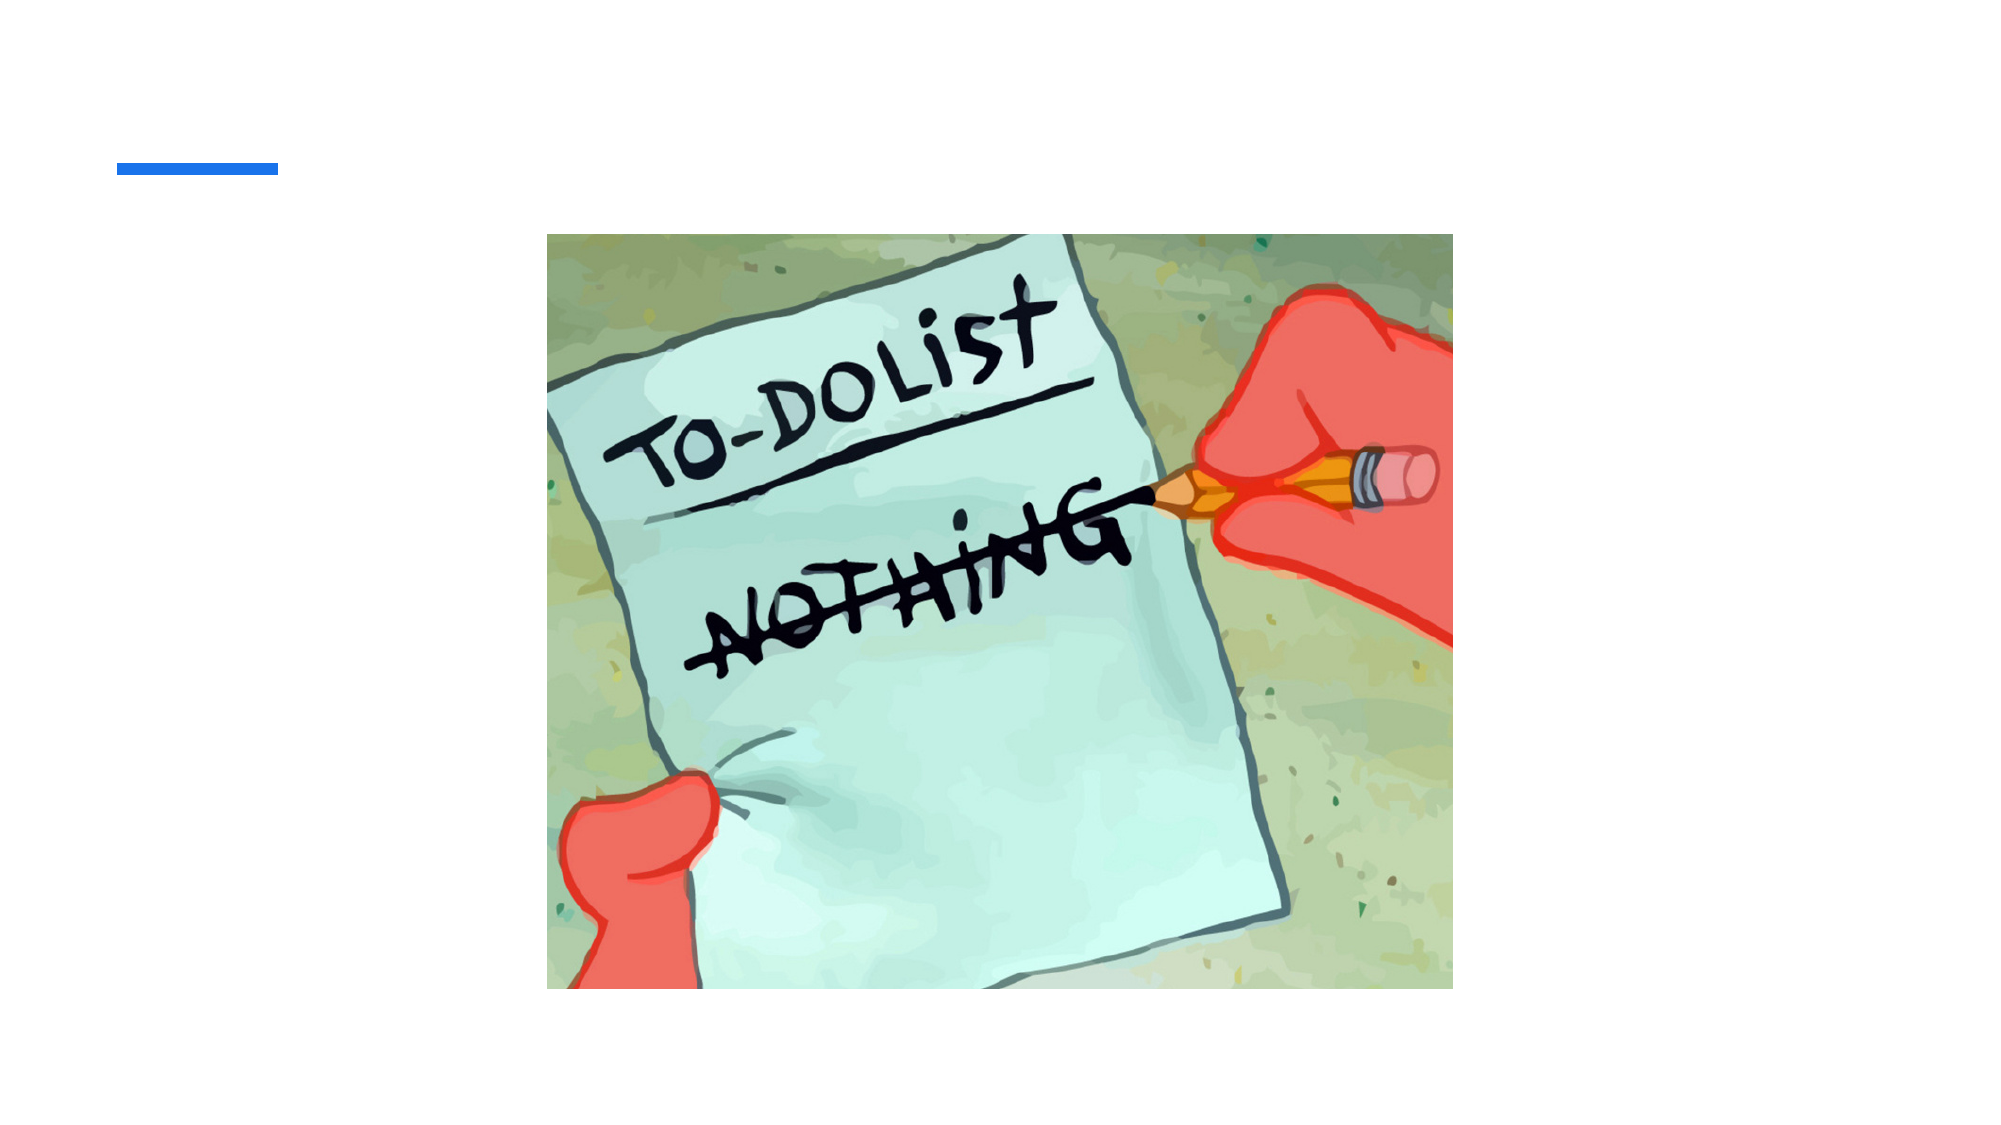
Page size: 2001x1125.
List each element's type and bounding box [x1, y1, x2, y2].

list [547, 234, 1453, 989]
